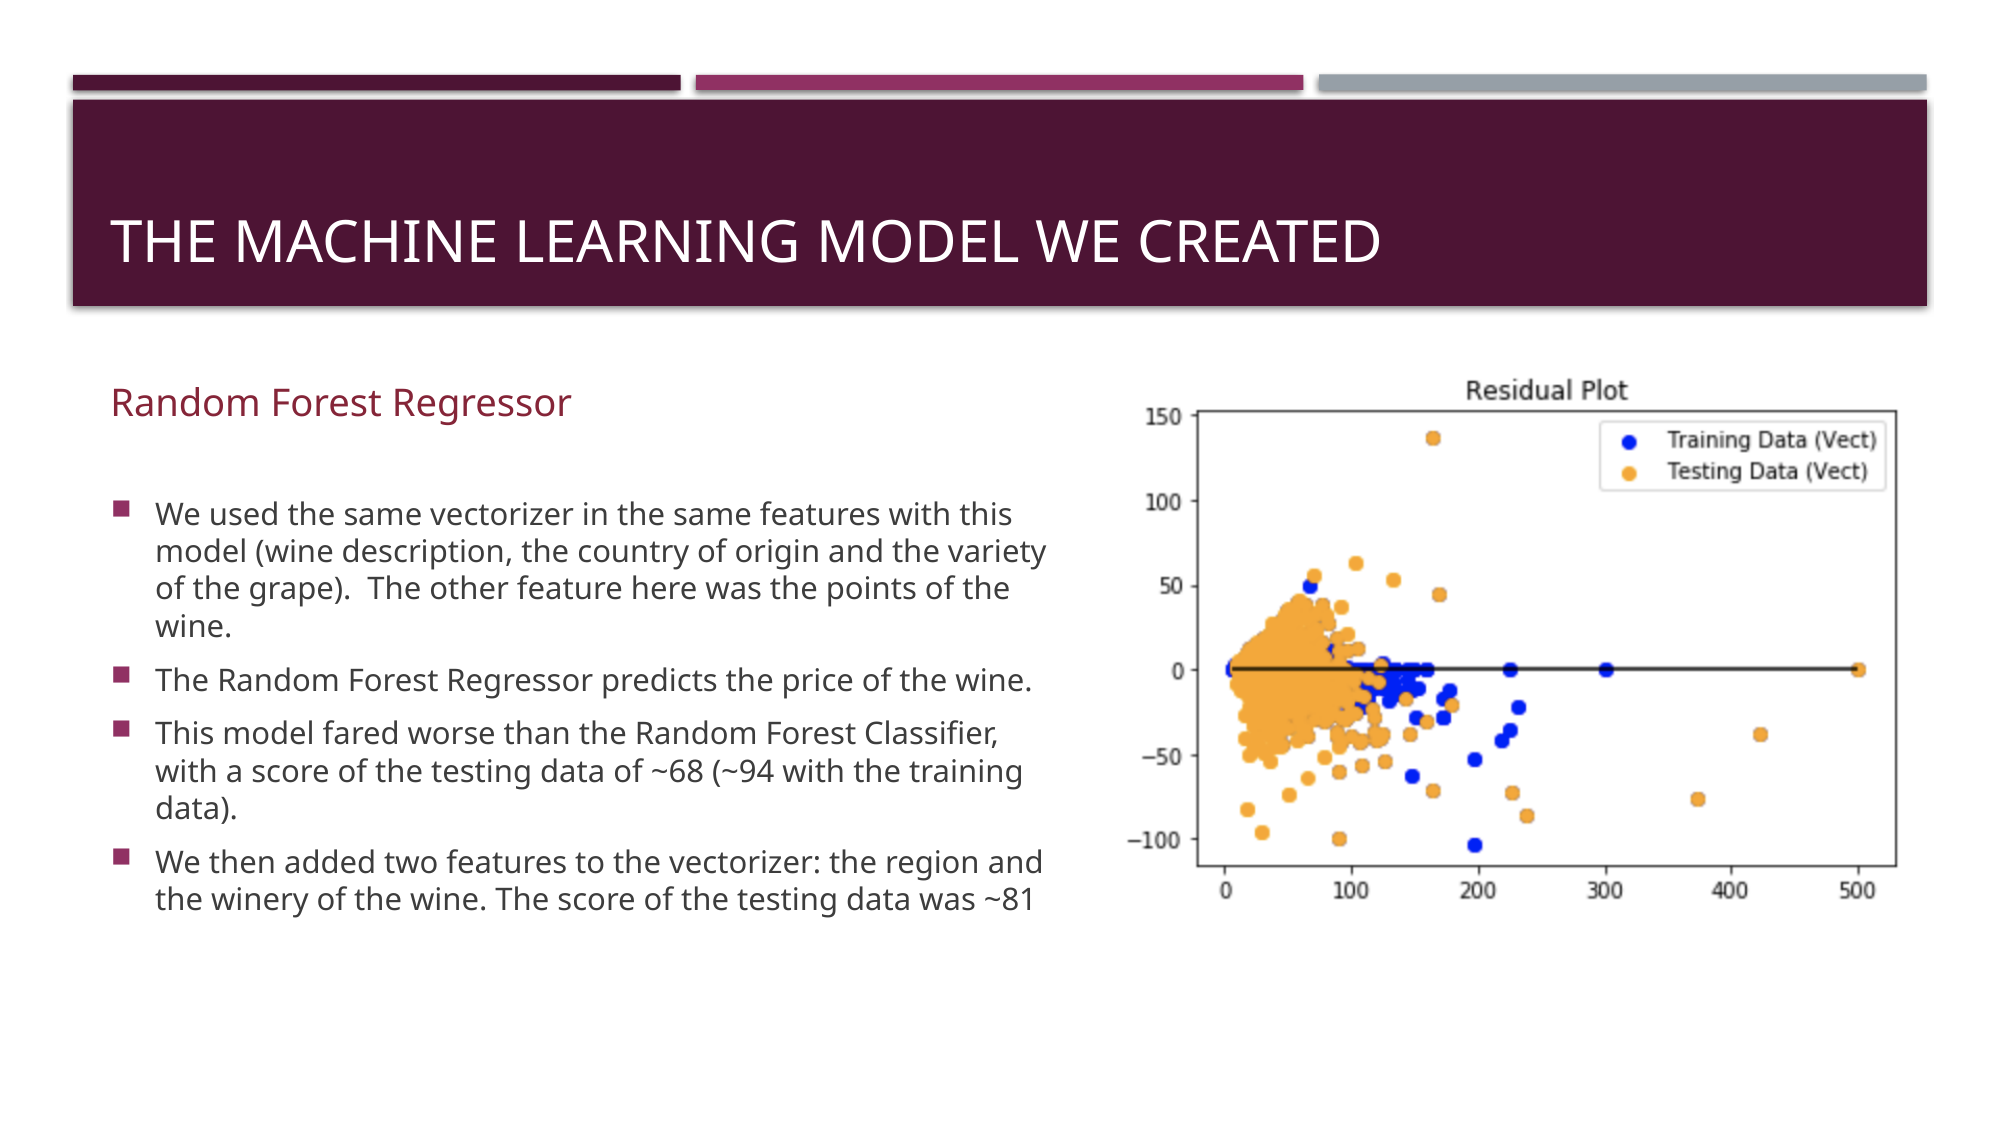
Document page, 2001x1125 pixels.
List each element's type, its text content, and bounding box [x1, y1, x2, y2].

title The machine learning model we created [95, 119, 1905, 282]
picture [1107, 359, 1943, 936]
list Random Forest Regressor We used the same vectorizer in the same features with this model (wine description, the country of origin and the variety of the grape). The other feature here was the points of the wine. The Random Forest Regressor predicts the price of the wine. This model fared worse than the Random Forest Classifier, with a score of the testing data of ~68 (~94 with the training data). We then added two features to the vectorizer: the region and the winery of the wine. The score of the testing data was ~81 [95, 349, 1067, 946]
